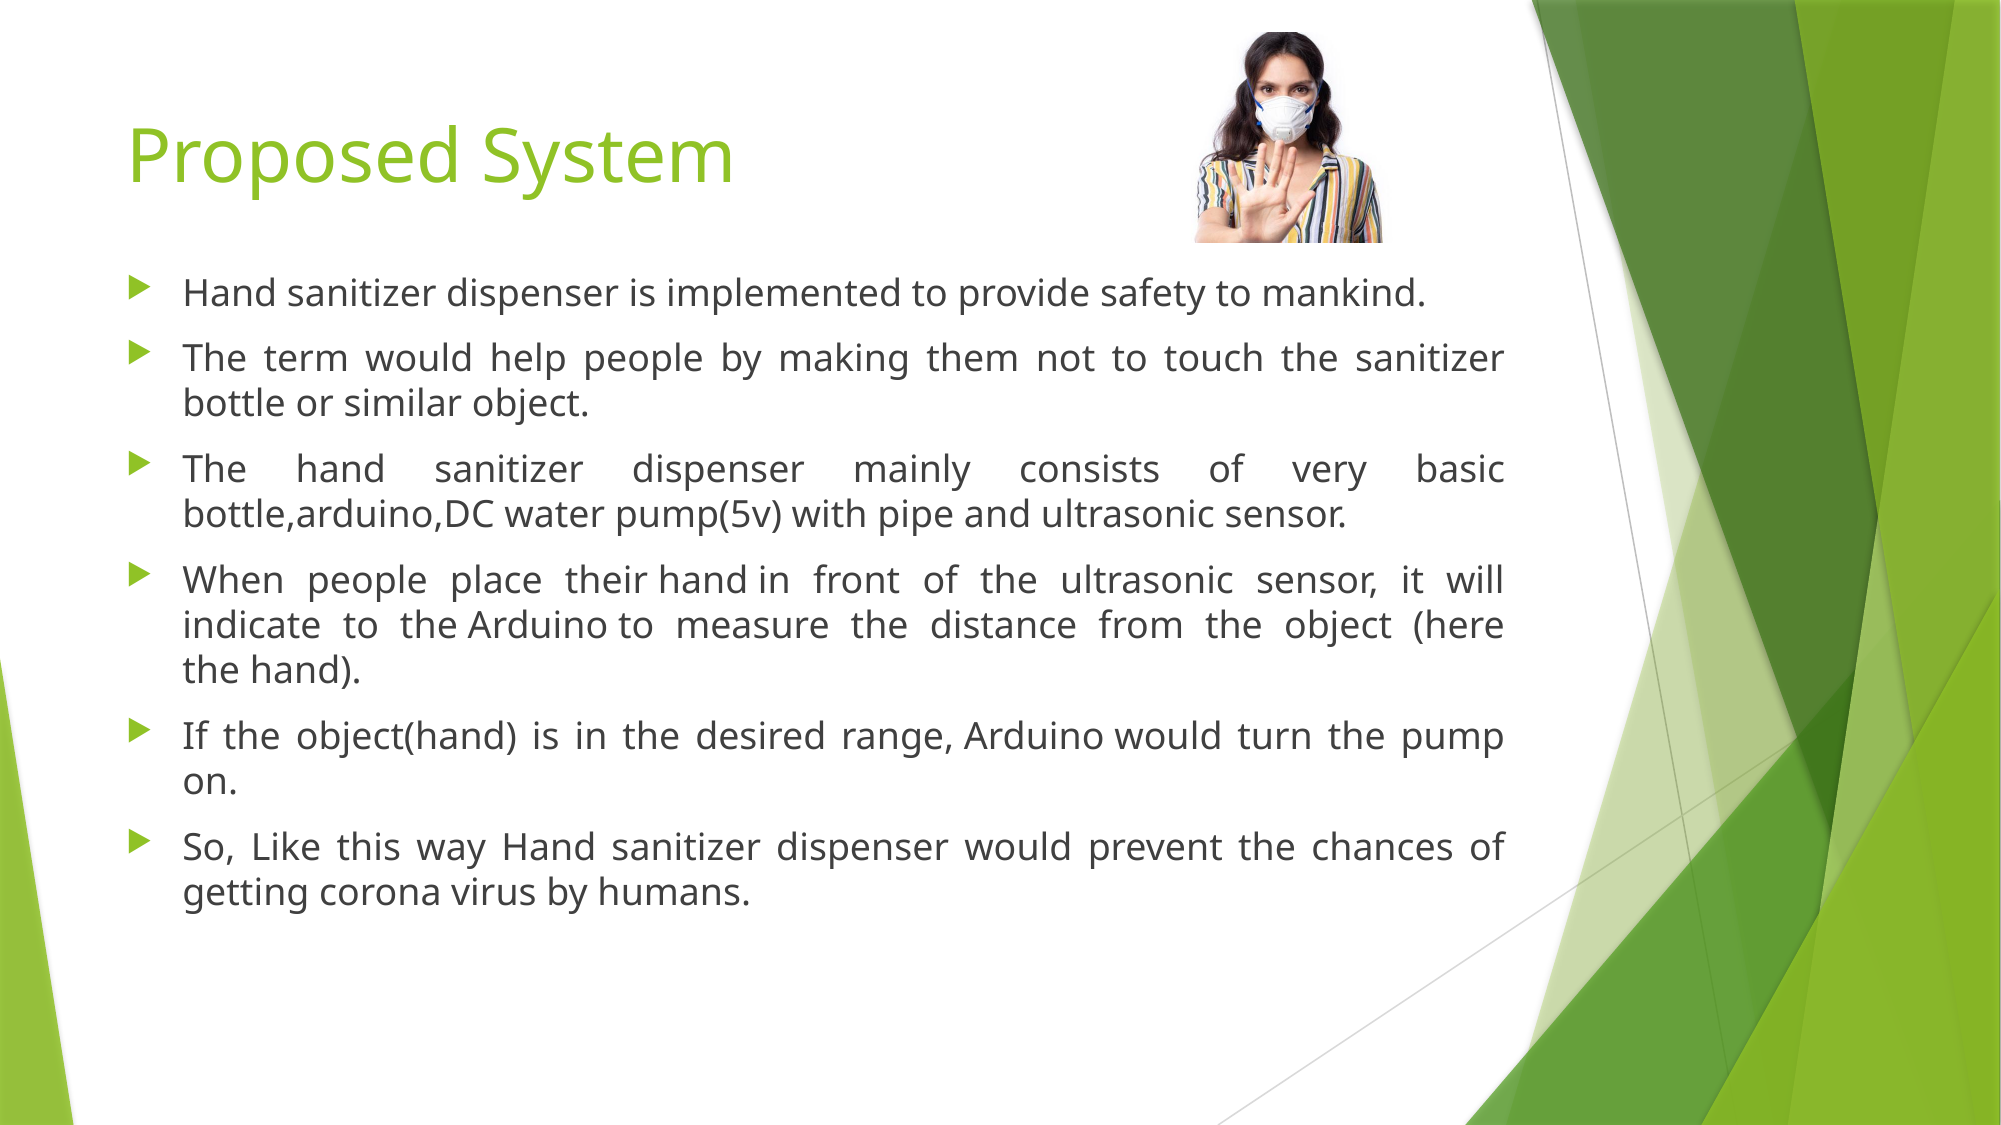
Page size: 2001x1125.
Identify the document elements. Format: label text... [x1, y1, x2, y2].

list Hand sanitizer dispenser is implemented to provide safety to mankind. The term would help people by making them not to touch the sanitizer bottle or similar object. The hand sanitizer dispenser mainly consists of very basic bottle,arduino,DC water pump(5v) with pipe and ultrasonic sensor. When people place their hand in front of the ultrasonic sensor, it will indicate to the Arduino to measure the distance from the object (here the hand). If the object(hand) is in the desired range, Arduino would turn the pump on. So, Like this way Hand sanitizer dispenser would prevent the chances of getting corona virus by humans. [111, 261, 1522, 992]
picture [1030, 31, 1522, 244]
title Proposed System [111, 99, 1522, 261]
